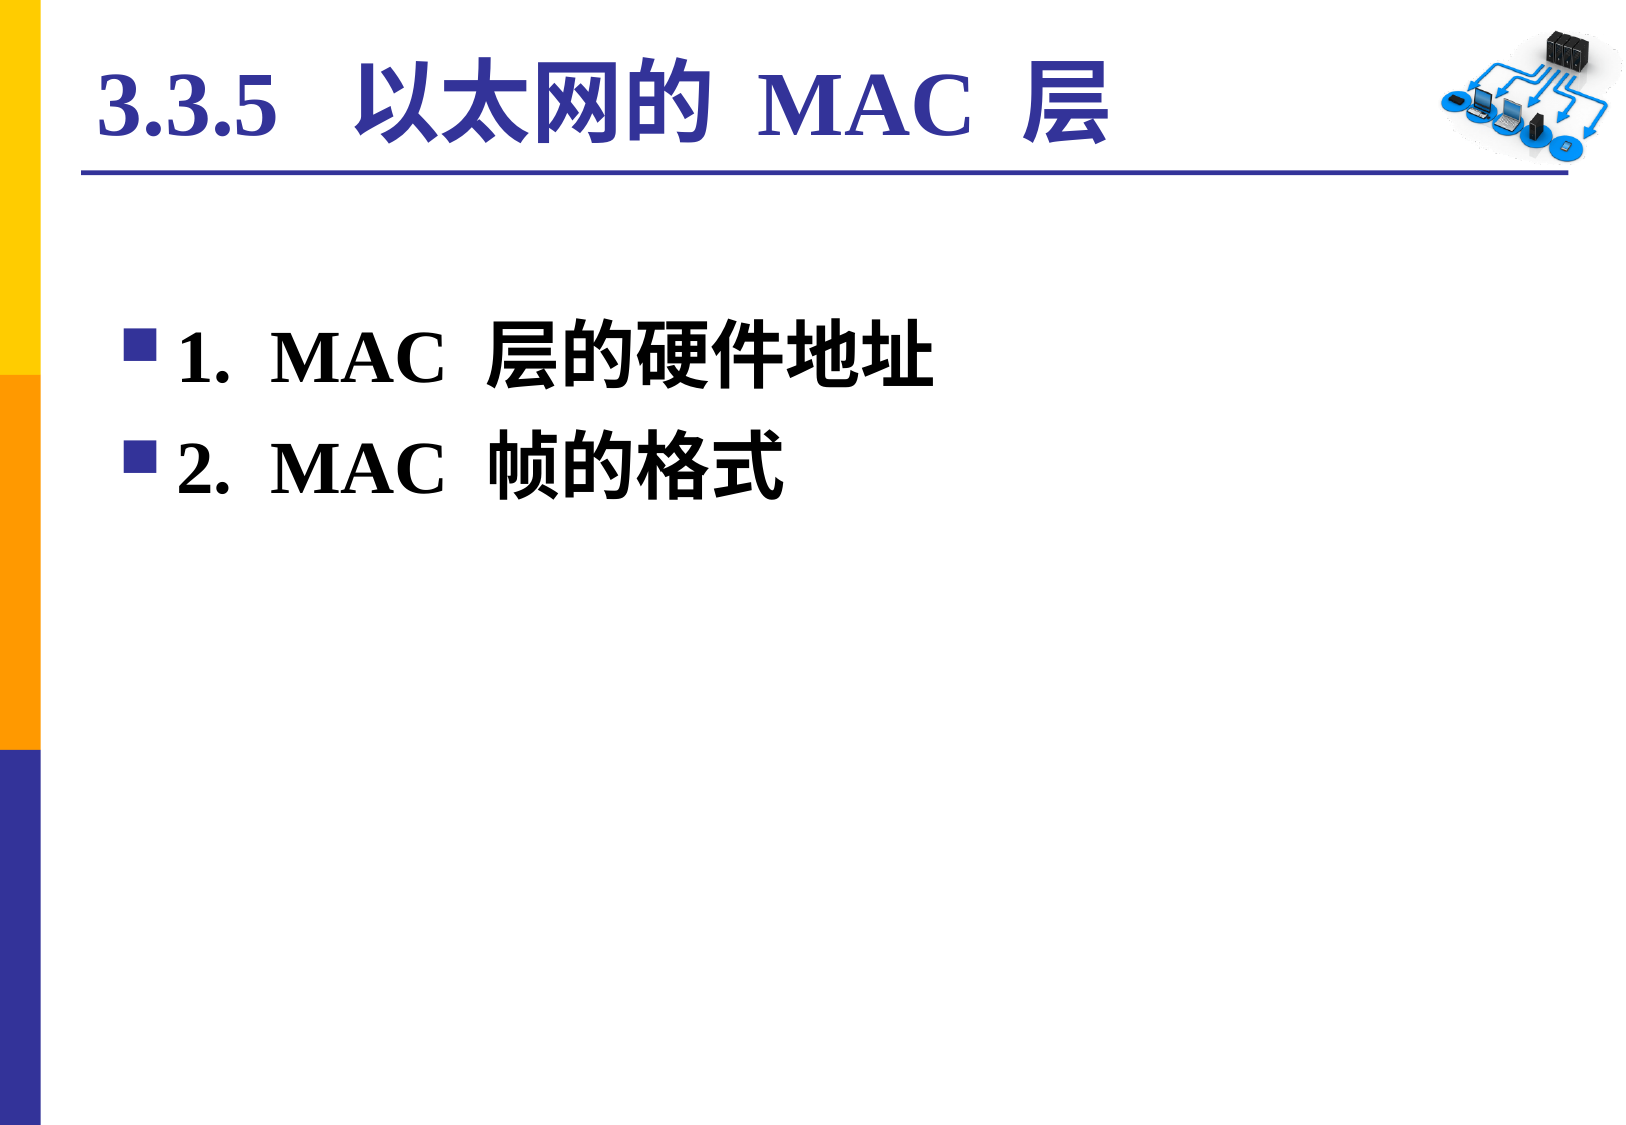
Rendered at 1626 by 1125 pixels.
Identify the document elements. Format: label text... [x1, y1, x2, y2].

list 1. MAC 层的硬件地址 2. MAC 帧的格式 [104, 290, 1545, 669]
picture [1438, 30, 1624, 165]
title 3.3.5 以太网的 MAC 层 [81, 30, 1569, 161]
